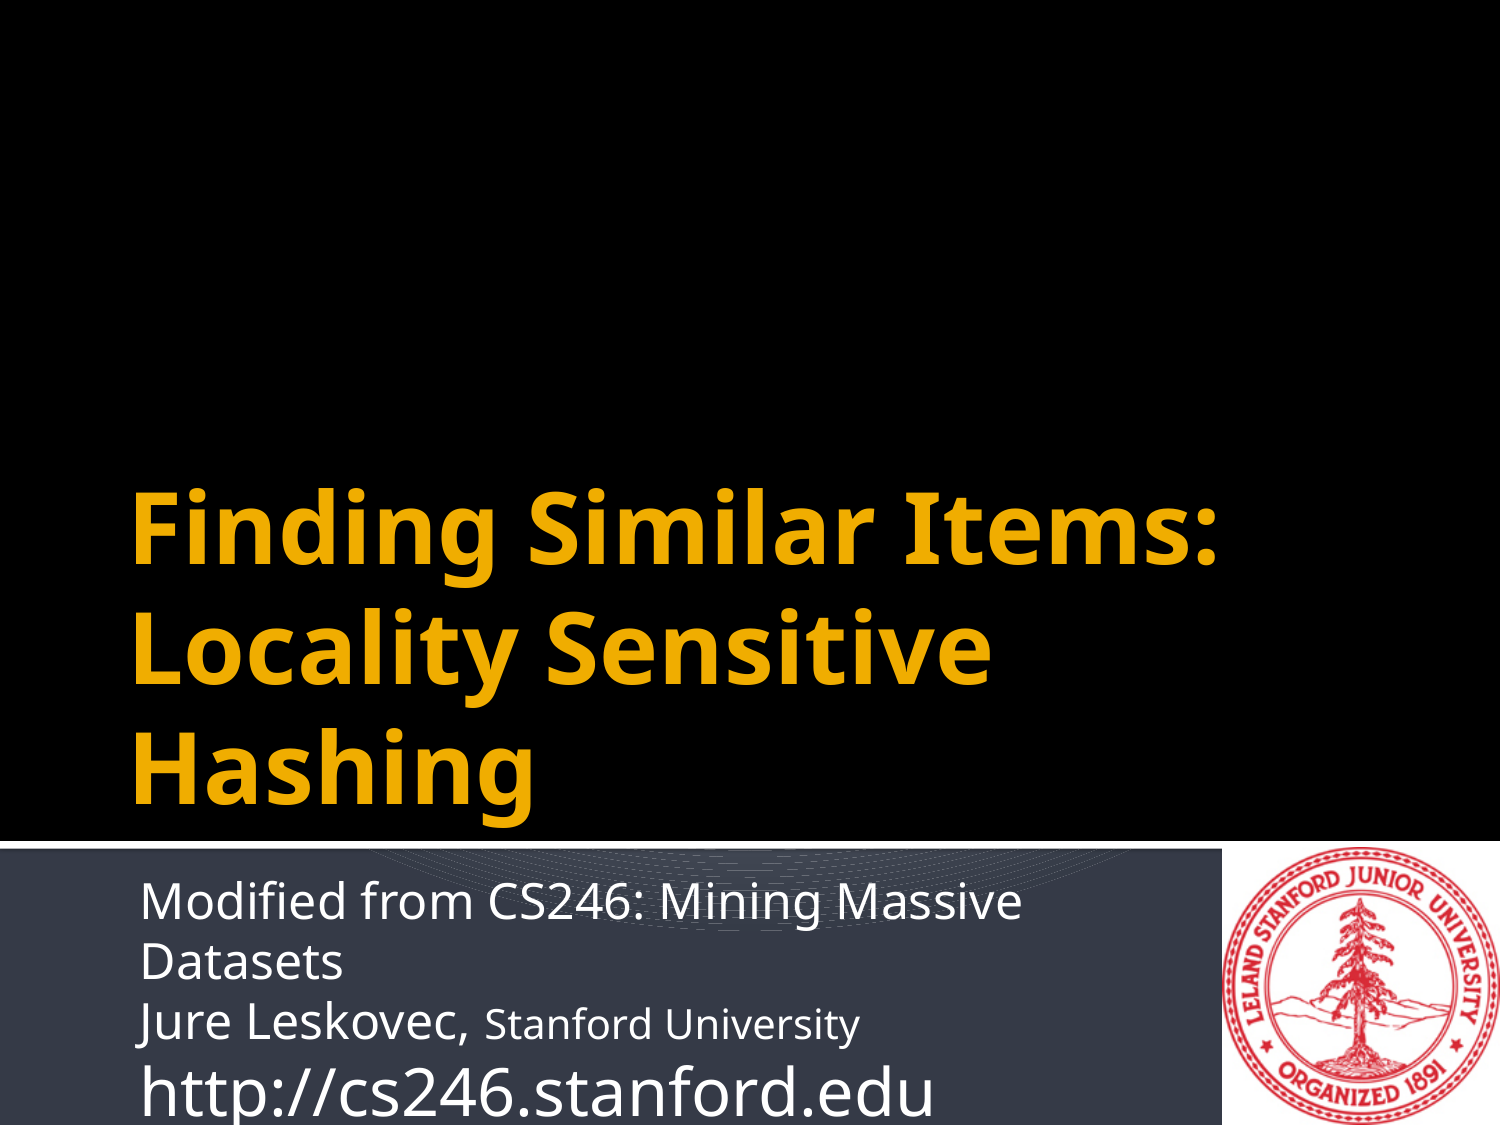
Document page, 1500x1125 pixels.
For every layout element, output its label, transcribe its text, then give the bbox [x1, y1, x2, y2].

text_box Modified from CS246: Mining Massive Datasets Jure Leskovec, Stanford University http://cs246.stanford.edu [125, 862, 1216, 1125]
picture [1222, 847, 1500, 1125]
title Finding Similar Items: Locality Sensitive Hashing [112, 237, 1438, 825]
